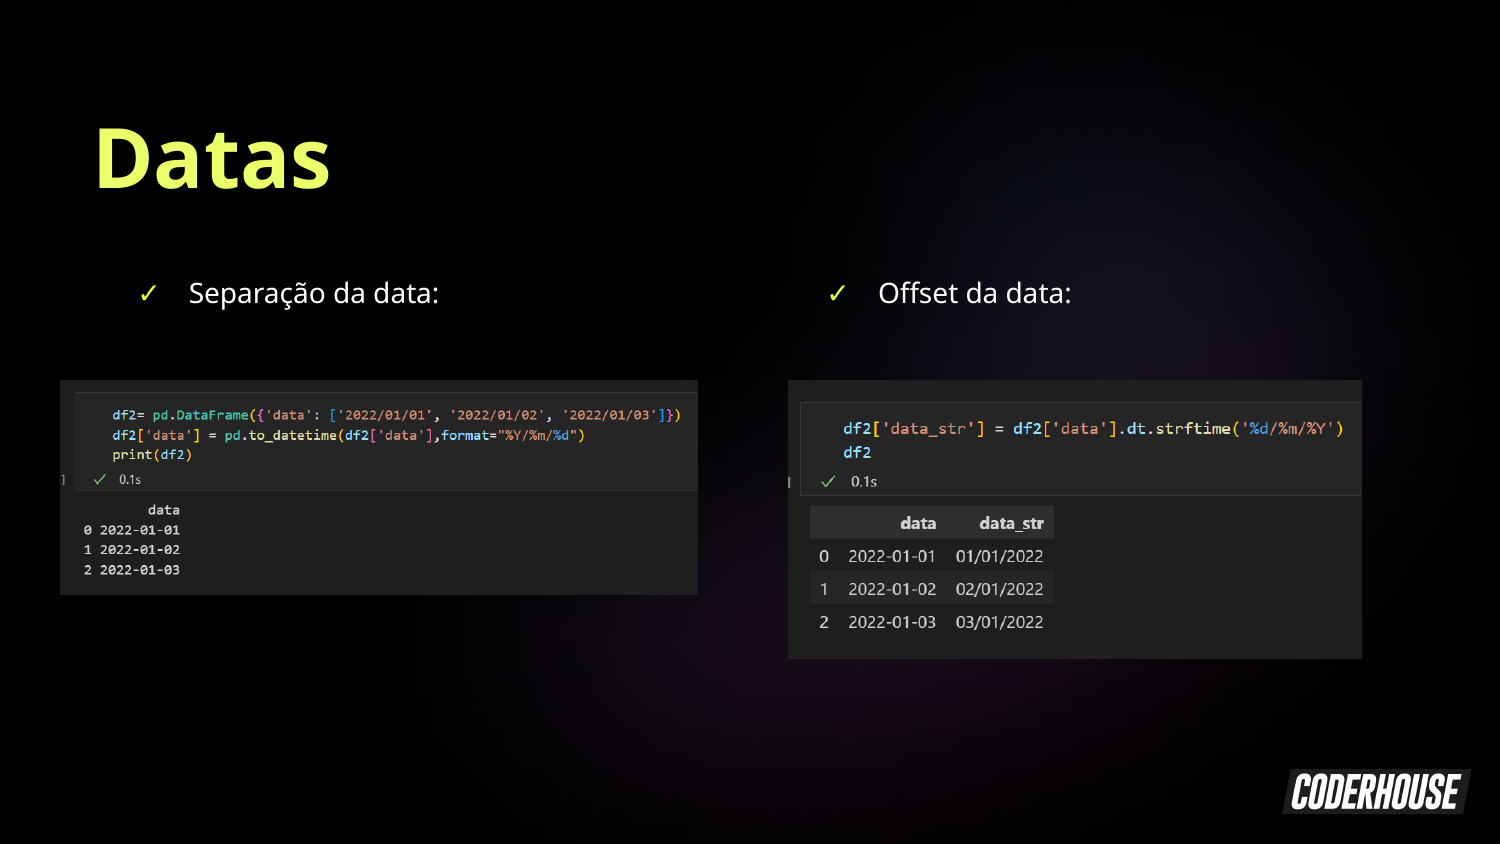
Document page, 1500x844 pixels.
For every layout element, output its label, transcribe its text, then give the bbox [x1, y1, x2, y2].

text_box Datas [77, 101, 1414, 222]
text_box Offset da data: [788, 260, 1225, 325]
text_box Separação da data: [98, 260, 535, 325]
picture [0, 0, 1500, 844]
